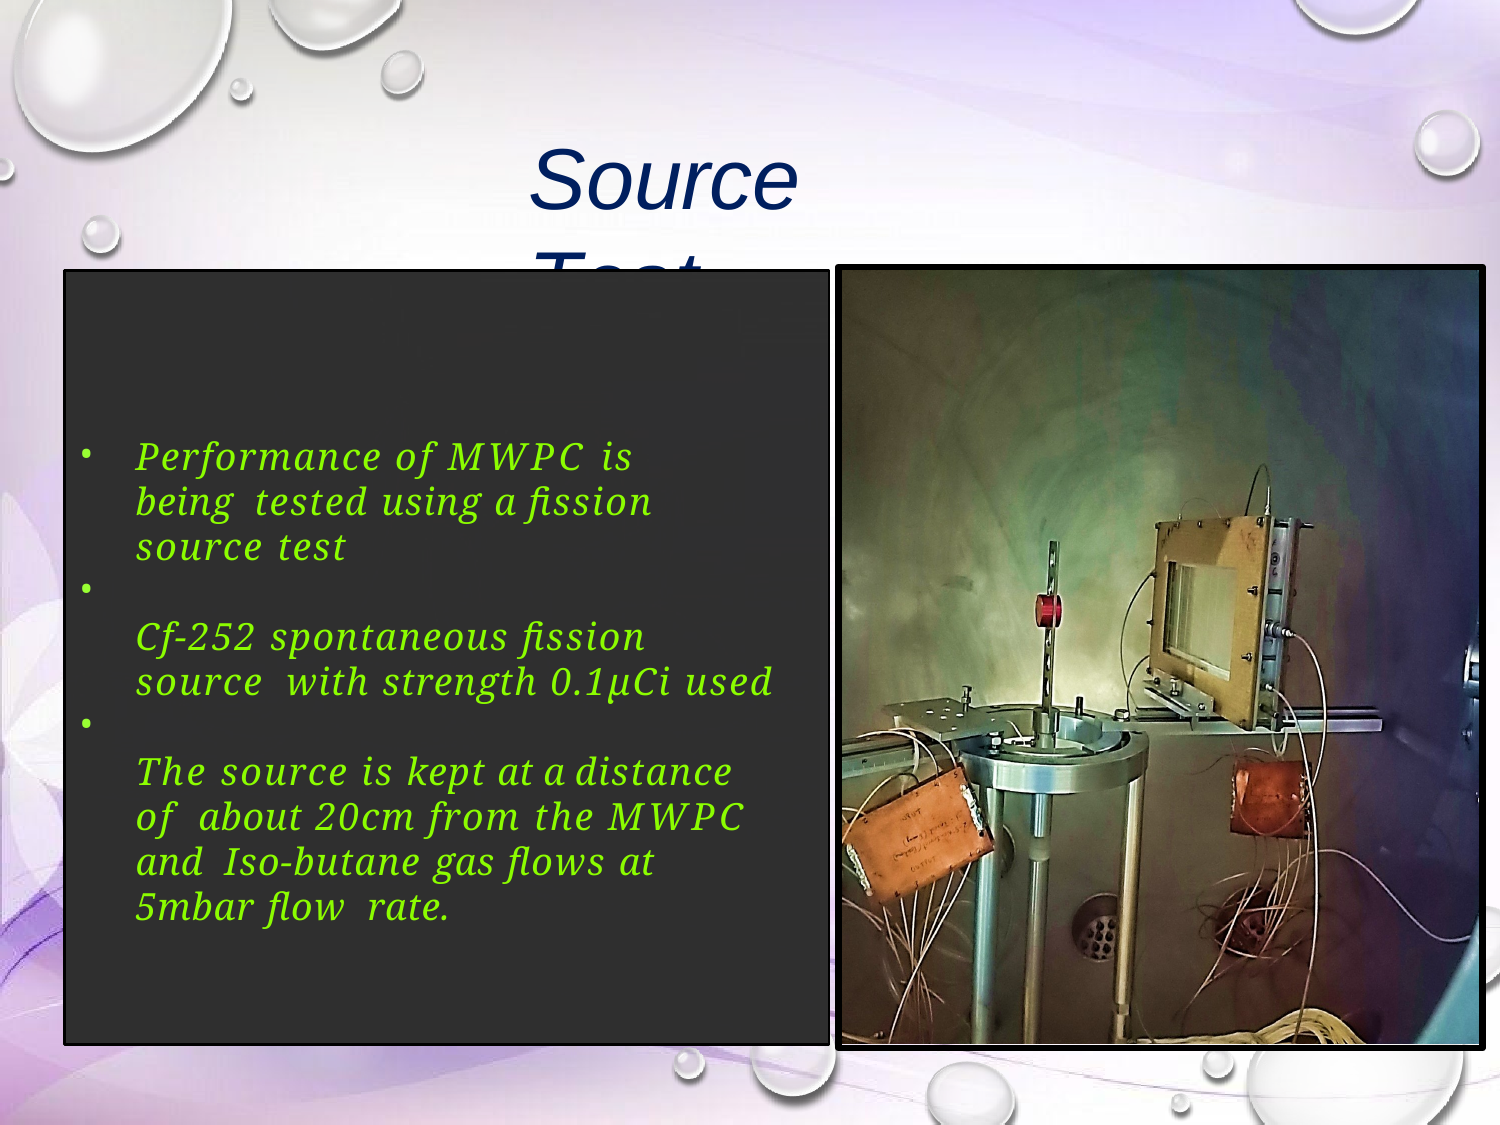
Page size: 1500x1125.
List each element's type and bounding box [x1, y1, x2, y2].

text_box [834, 263, 1487, 1052]
text_box [62, 268, 829, 1047]
picture [0, 0, 1500, 1125]
